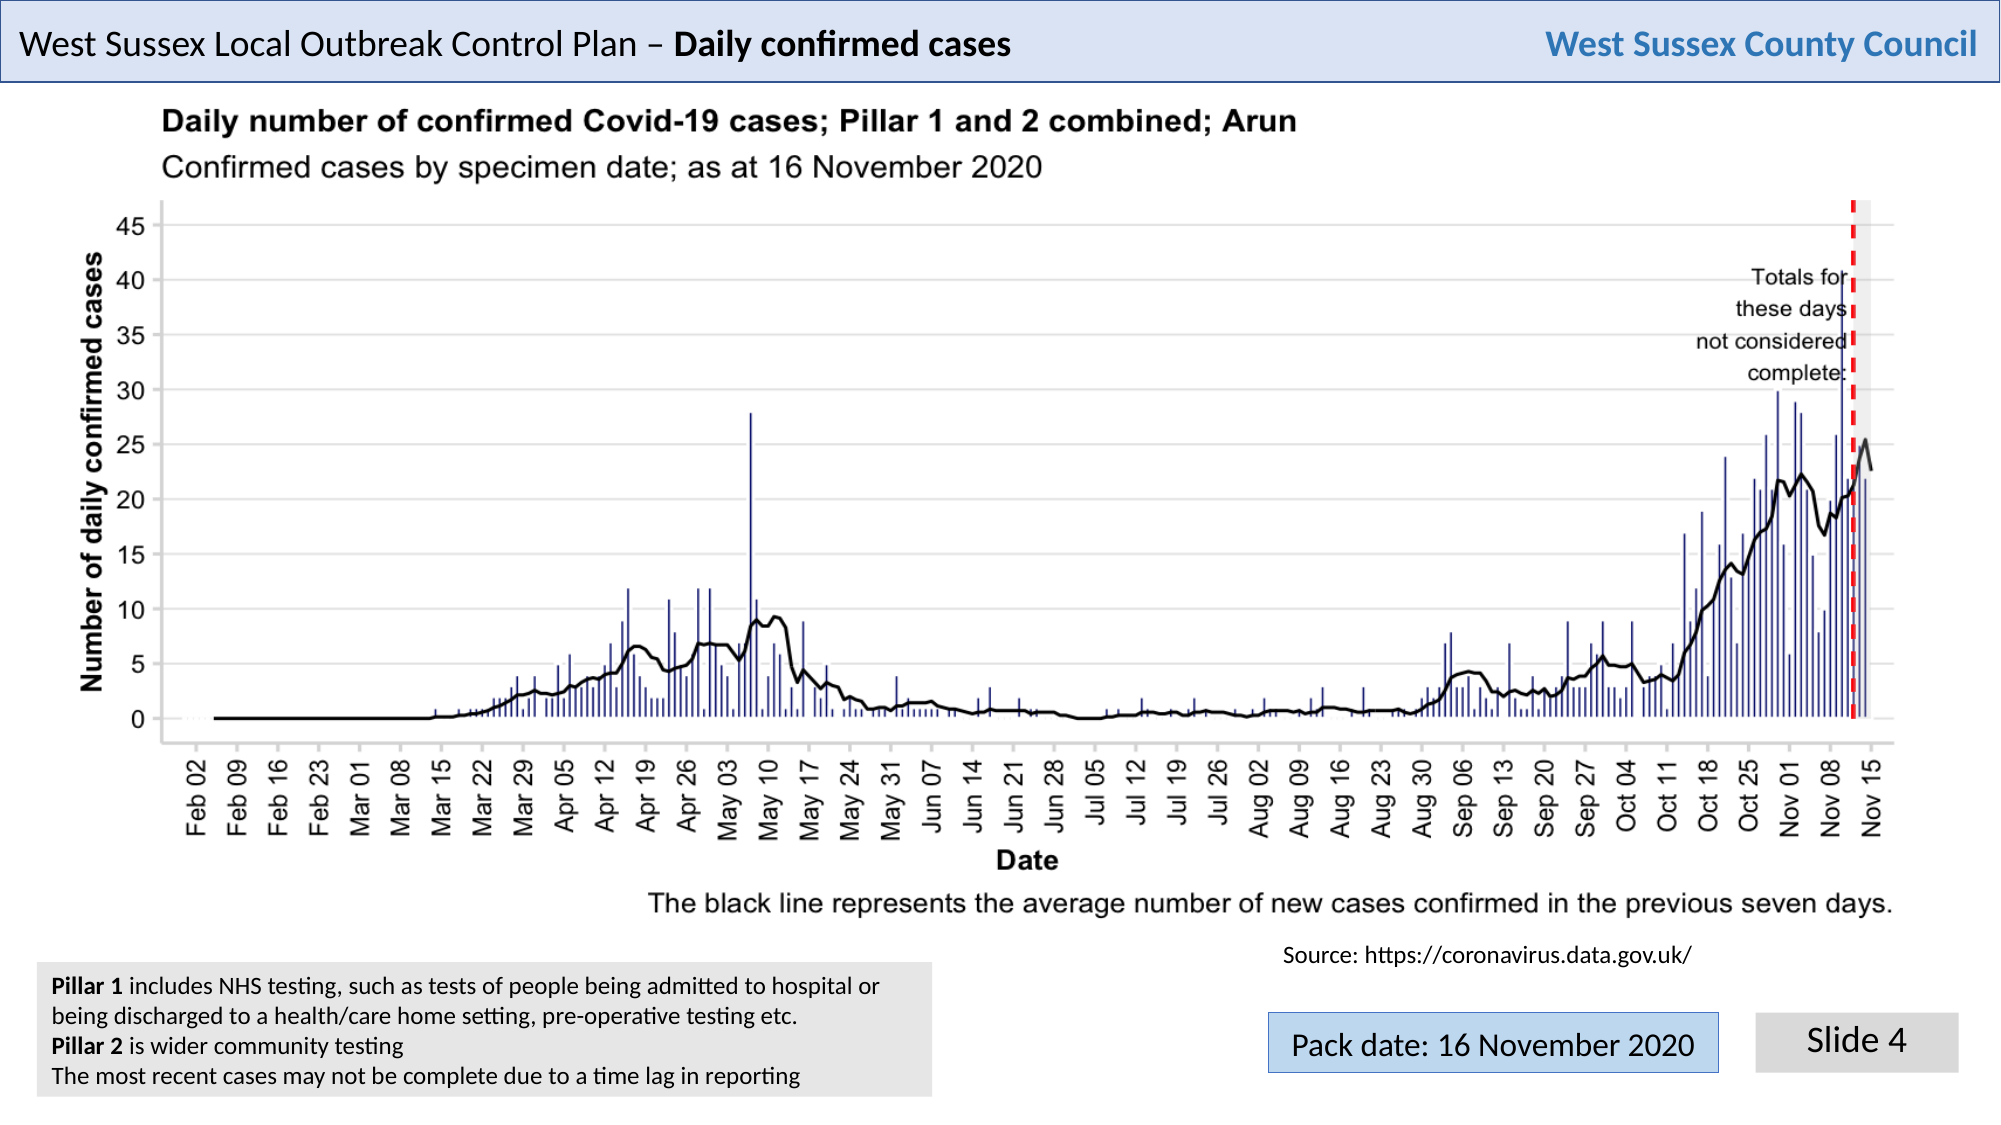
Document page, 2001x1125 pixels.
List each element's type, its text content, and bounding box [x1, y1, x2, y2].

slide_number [1268, 1012, 1719, 1073]
picture [63, 91, 1912, 935]
list Source: https://coronavirus.data.gov.uk/ [1268, 935, 1912, 995]
list Slide 4 [1755, 1012, 1959, 1073]
